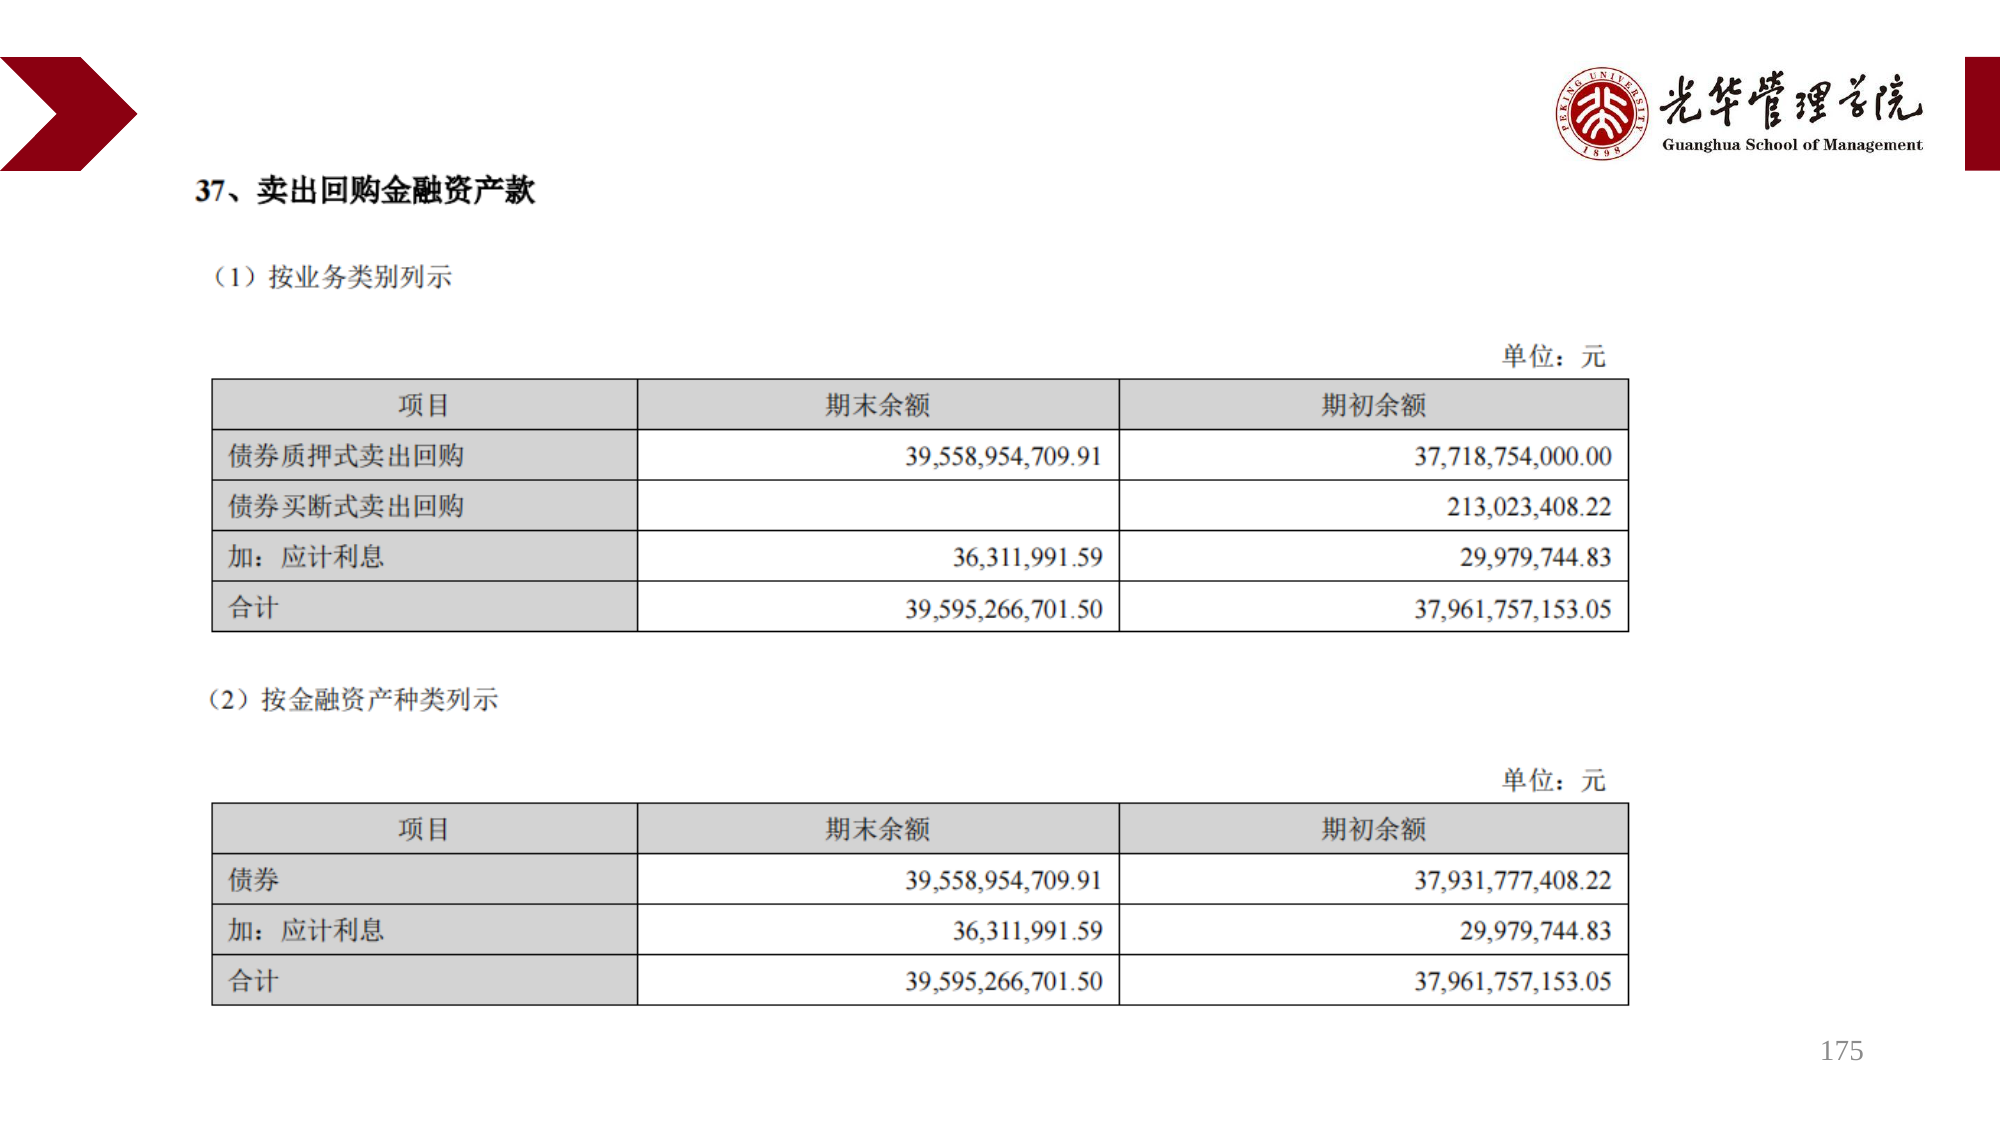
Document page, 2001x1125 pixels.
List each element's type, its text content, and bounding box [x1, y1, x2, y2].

picture [176, 27, 1965, 1019]
slide_number 175 [1429, 1018, 1880, 1079]
